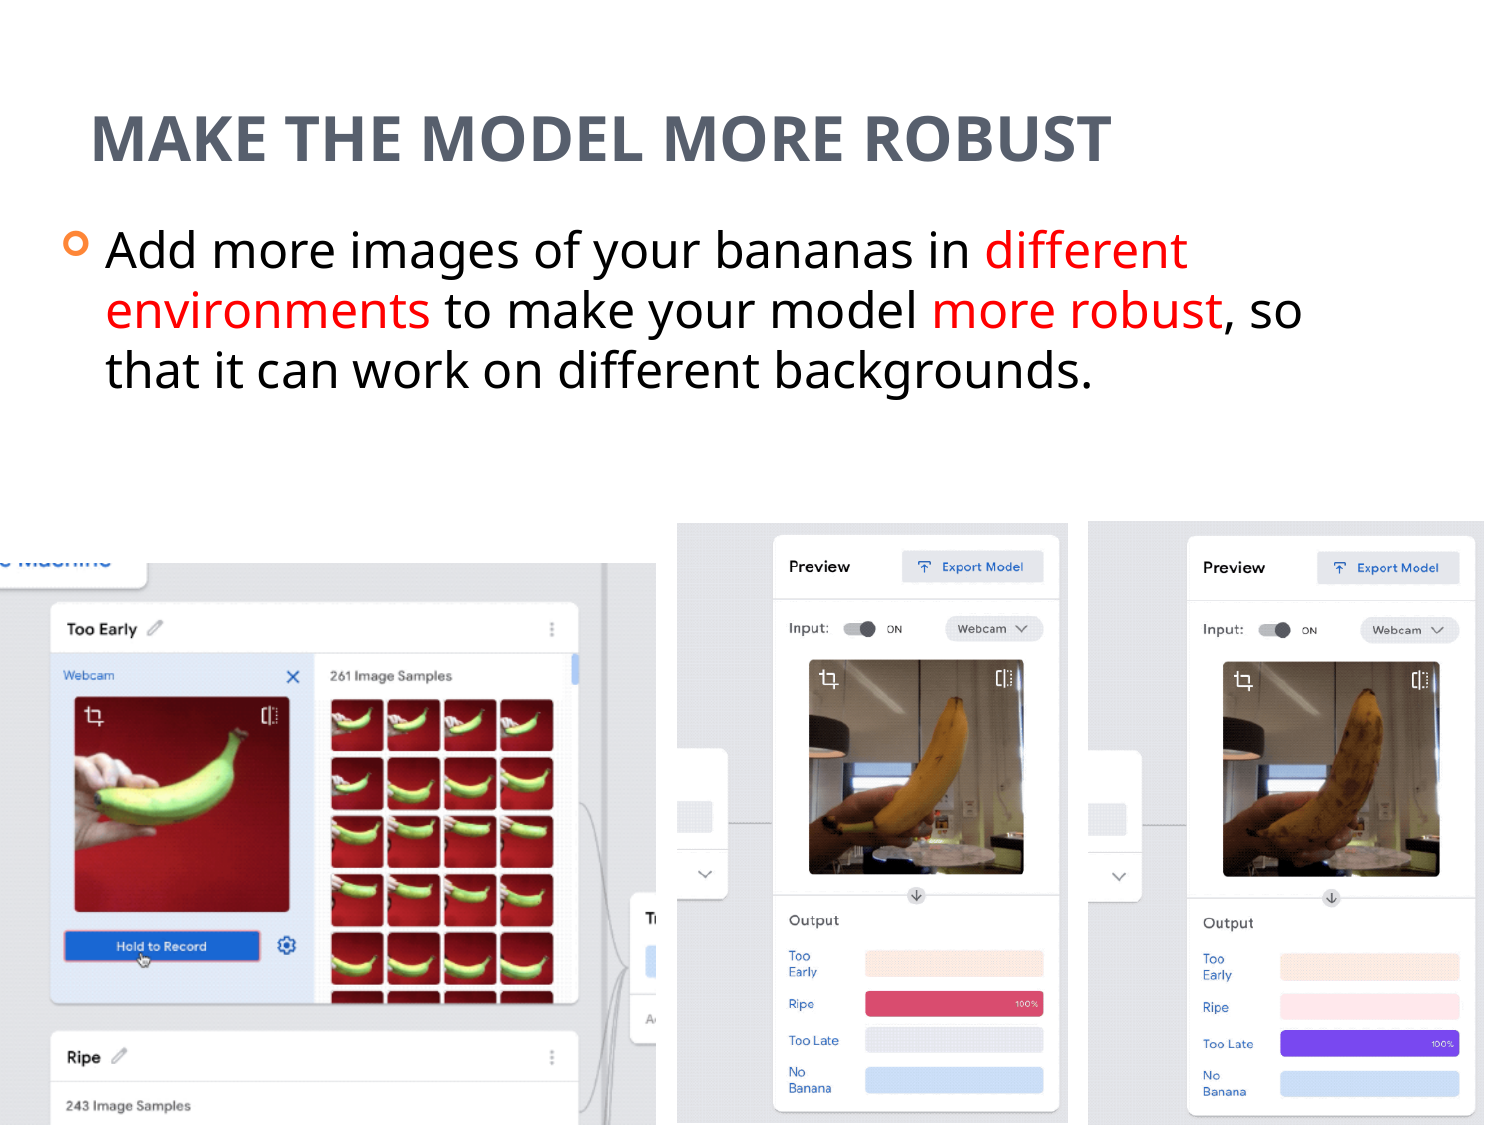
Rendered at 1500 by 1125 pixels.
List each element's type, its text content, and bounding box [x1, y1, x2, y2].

picture [0, 563, 657, 1125]
picture [677, 523, 1068, 1123]
picture [1088, 520, 1485, 1125]
title Make the model more robust [75, 45, 1486, 182]
list Add more images of your bananas in different environments to make your model more robust, so that it can work on different backgrounds. [45, 210, 1387, 1070]
